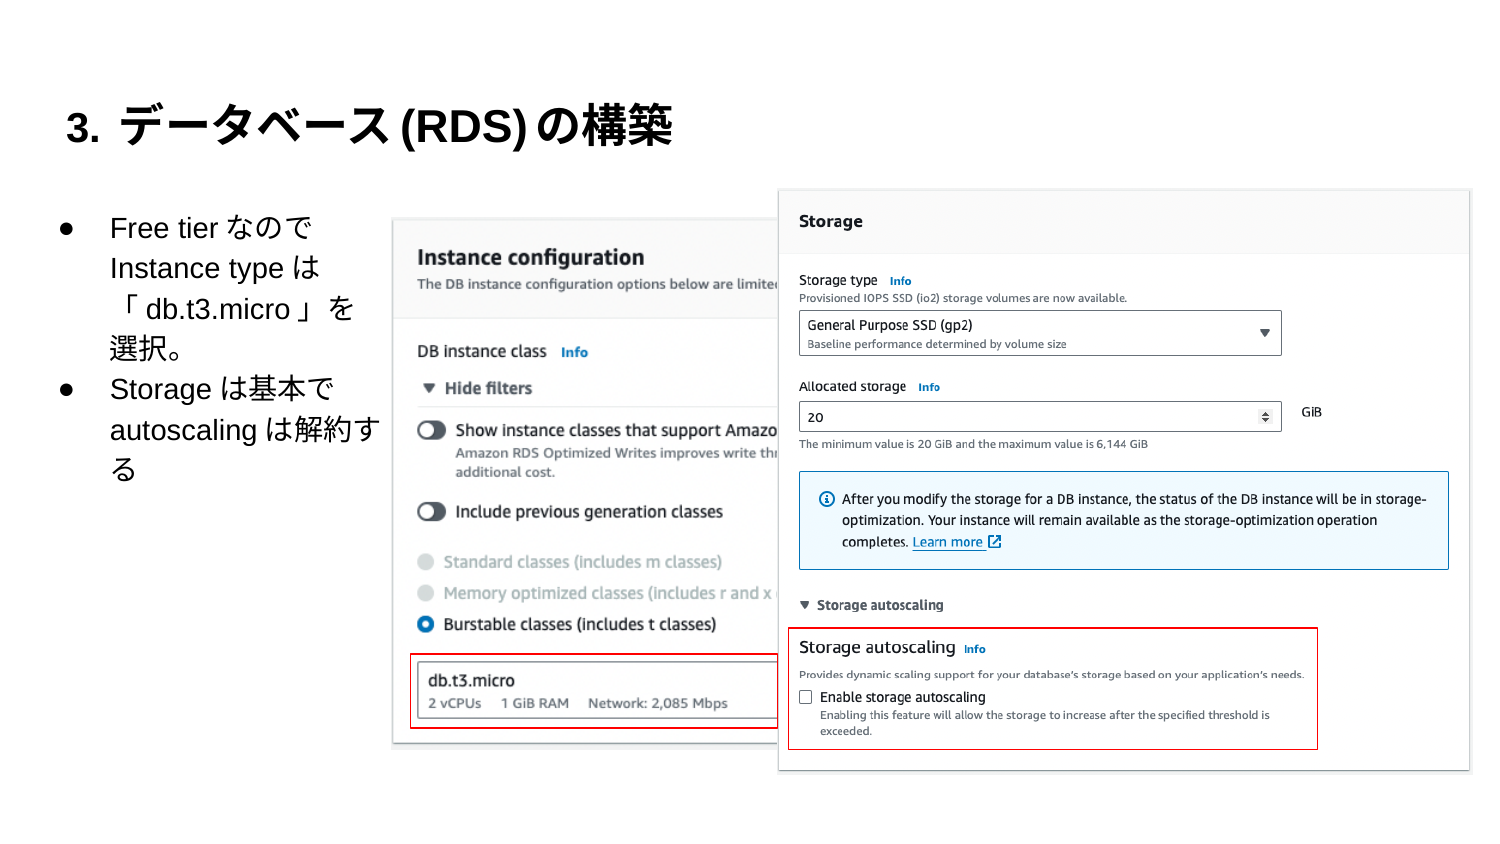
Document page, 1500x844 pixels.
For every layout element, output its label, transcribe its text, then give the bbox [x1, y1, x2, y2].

title 3. データベース(RDS)の構築 [51, 72, 1449, 167]
list Free tierなのでInstance typeは「db.t3.micro」を選択。 Storageは基本でautoscalingは解約する [19, 189, 400, 750]
picture [391, 188, 1473, 775]
